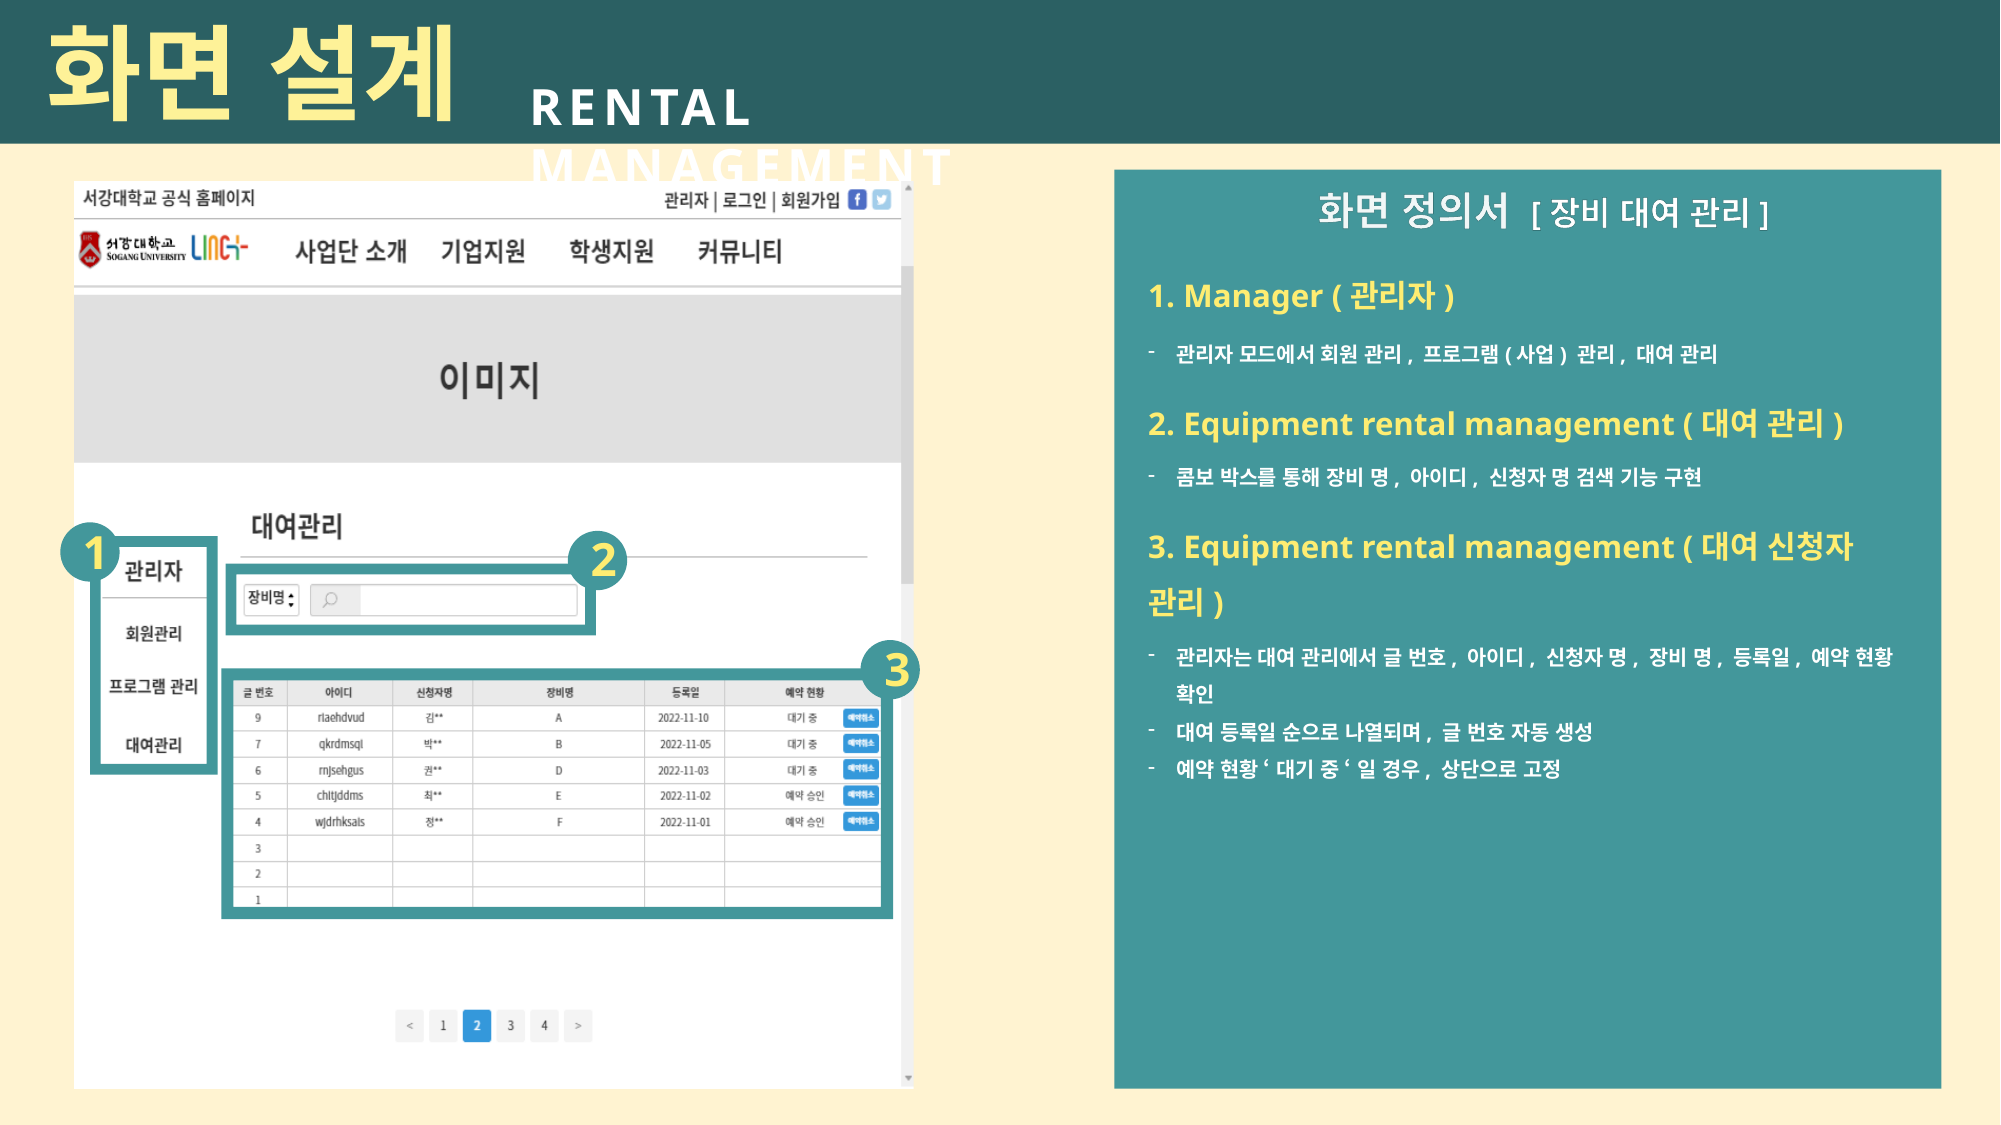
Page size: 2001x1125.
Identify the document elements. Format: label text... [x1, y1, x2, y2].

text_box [60, 516, 120, 587]
text_box 화면 설계 [31, 1, 568, 141]
text_box [0, 0, 2000, 145]
text_box [1113, 169, 1942, 1090]
text_box 화면 정의서 [장비 대여 관리] [1249, 178, 1838, 241]
text_box 1. Manager (관리자) 관리자 모드에서 회원 관리, 프로그램(사업) 관리, 대여 관리 2. Equipment rental management (대여 관리) 콤보 박스를 통해 장비 명, 아이디, 신청자 명 검색 기능 구현 3. Equipment rental management (대여 신청자 관리) 관리자는 대여 관리에서 글 번호, 아이디, 신청자 명, 장비 명, 등록일, 예약 현황 확인 대여 등록일 순으로 나열되며, 글 번호 자동 생성 예약 현황 ‘ 대기 중 ‘ 일 경우, 상단으로 고정 [1133, 269, 1923, 891]
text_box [567, 522, 628, 594]
picture [73, 181, 914, 1089]
text_box [0, 145, 2000, 1125]
text_box RENTAL MANAGEMENT [515, 67, 1192, 203]
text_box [860, 633, 920, 705]
